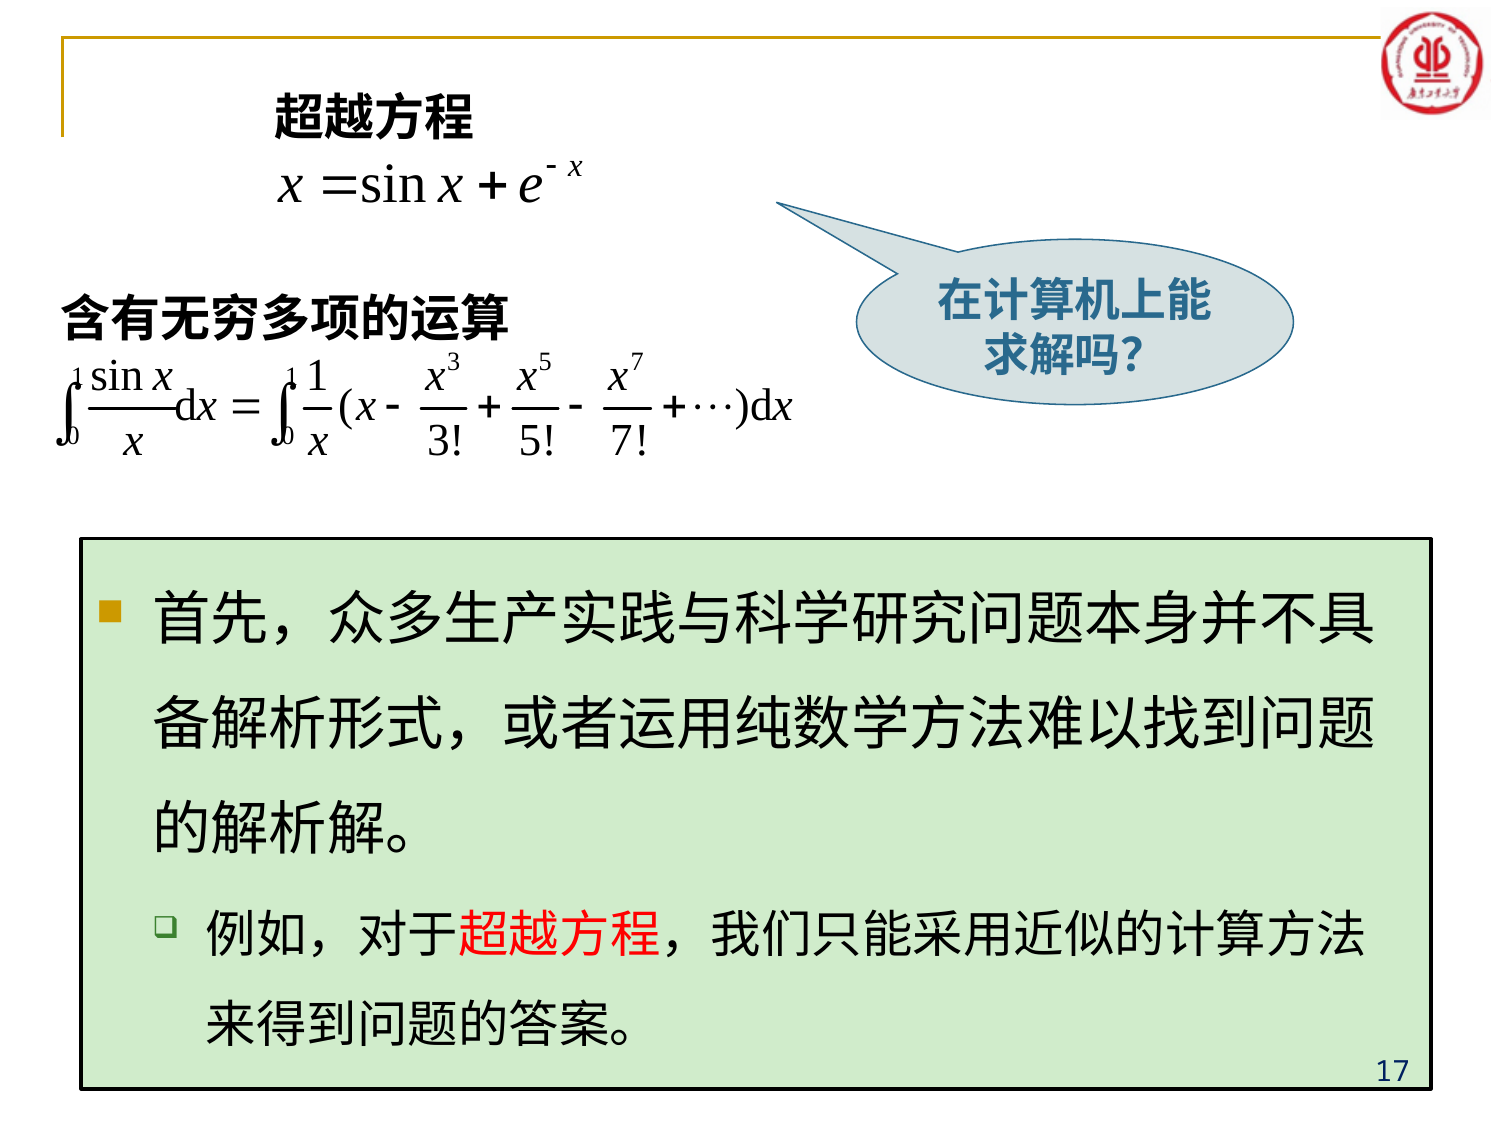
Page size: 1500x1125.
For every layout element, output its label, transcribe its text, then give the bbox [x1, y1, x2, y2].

list 首先，众多生产实践与科学研究问题本身并不具备解析形式，或者运用纯数学方法难以找到问题的解析解。 例如，对于超越方程，我们只能采用近似的计算方法来得到问题的答案。 [81, 538, 1431, 1090]
text_box 超越方程 [260, 78, 490, 141]
text_box 在计算机上能求解吗？ [776, 202, 1294, 405]
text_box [265, 136, 597, 219]
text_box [40, 341, 804, 469]
picture [1380, 7, 1491, 120]
slide_number 17 [1074, 1024, 1425, 1100]
text_box 含有无穷多项的运算 [45, 278, 526, 339]
